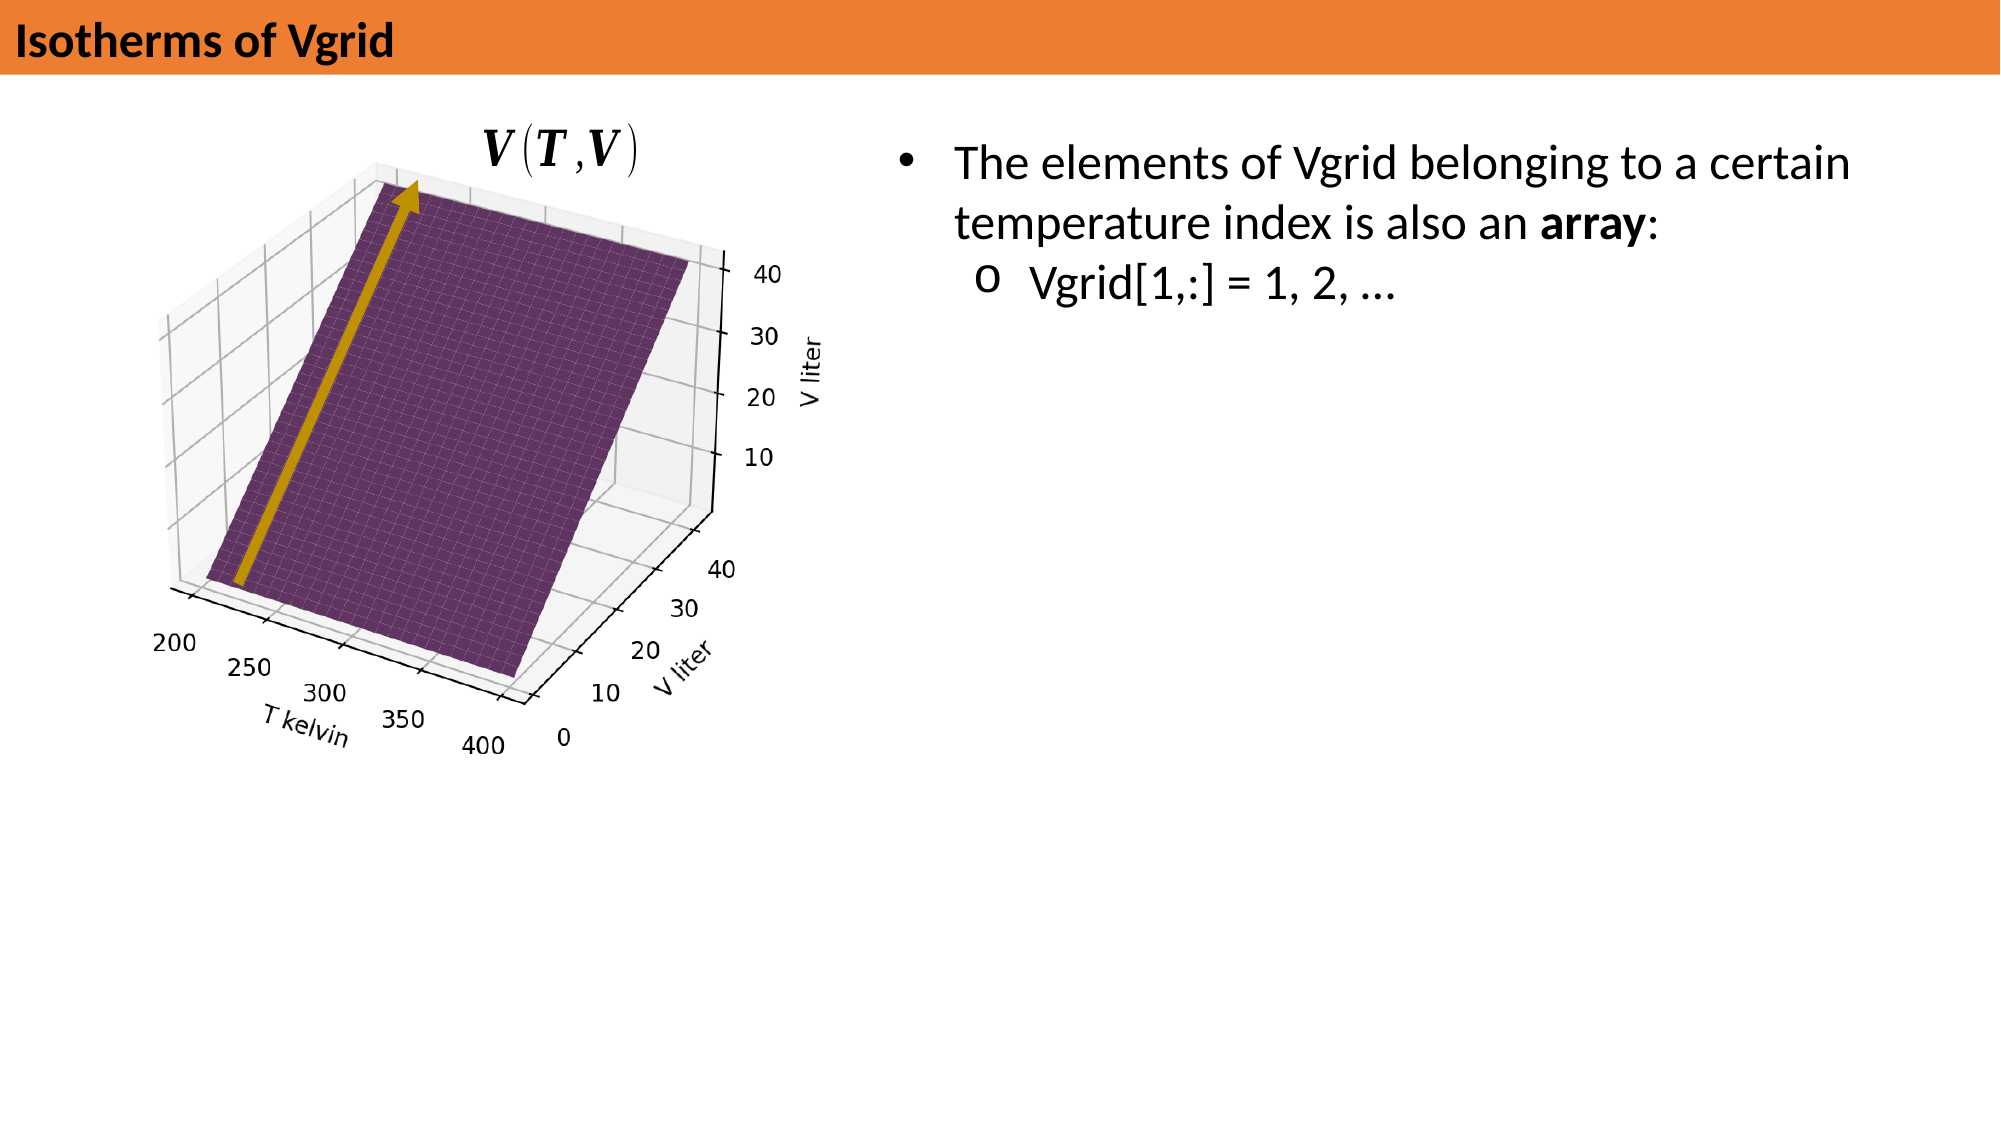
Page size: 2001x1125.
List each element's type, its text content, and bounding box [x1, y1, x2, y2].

text_box Isotherms of Vgrid [0, 0, 2000, 75]
text_box The elements of Vgrid belonging to a certain temperature index is also an array: Vgrid[1,:] = 1, 2, … [883, 122, 1984, 317]
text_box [122, 119, 836, 782]
